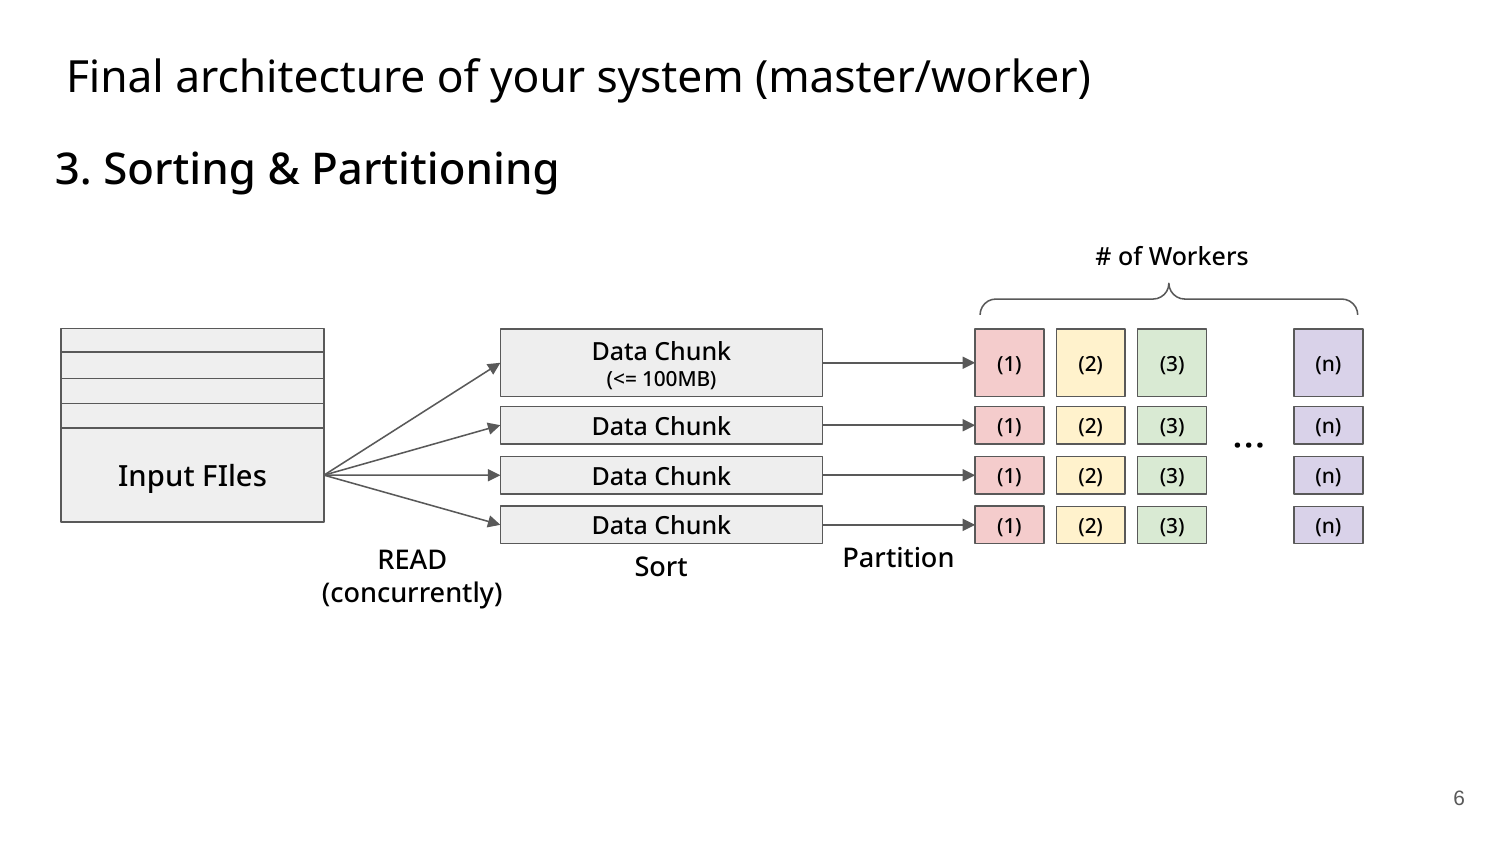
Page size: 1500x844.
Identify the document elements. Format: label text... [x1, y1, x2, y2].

text_box (1) [975, 456, 1044, 494]
text_box . . . [1218, 425, 1282, 466]
text_box [61, 328, 324, 352]
text_box (n) [1294, 406, 1363, 444]
text_box (n) [1294, 329, 1363, 397]
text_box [323, 474, 501, 526]
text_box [323, 362, 501, 424]
text_box (2) [1056, 406, 1126, 444]
slide_number ‹#› [1389, 764, 1480, 830]
text_box Data Chunk (<= 100MB) [500, 328, 823, 397]
title Final architecture of your system (master/worker) [51, 22, 1449, 117]
text_box [61, 403, 318, 428]
text_box Data Chunk [505, 506, 823, 544]
text_box (3) [1137, 456, 1207, 494]
text_box (n) [1294, 506, 1363, 544]
text_box Sort [619, 534, 704, 584]
text_box Data Chunk [505, 456, 823, 494]
text_box Partition [827, 533, 971, 586]
text_box (3) [1137, 406, 1207, 444]
text_box [61, 352, 324, 378]
text_box (1) [975, 406, 1044, 444]
text_box (1) [975, 506, 1044, 544]
text_box # of Workers [1024, 225, 1321, 286]
text_box 3. Sorting & Partitioning [39, 125, 580, 204]
text_box (n) [1294, 456, 1363, 494]
text_box Input FIles [61, 428, 318, 523]
text_box (3) [1137, 506, 1207, 544]
text_box (2) [1056, 506, 1126, 544]
text_box [980, 286, 1358, 315]
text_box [323, 424, 501, 473]
text_box (1) [975, 328, 1044, 397]
text_box READ (concurrently) [300, 527, 525, 615]
text_box (3) [1137, 329, 1207, 397]
text_box (2) [1056, 329, 1126, 397]
text_box Data Chunk [505, 406, 823, 444]
text_box [61, 378, 318, 403]
text_box (2) [1056, 456, 1126, 494]
